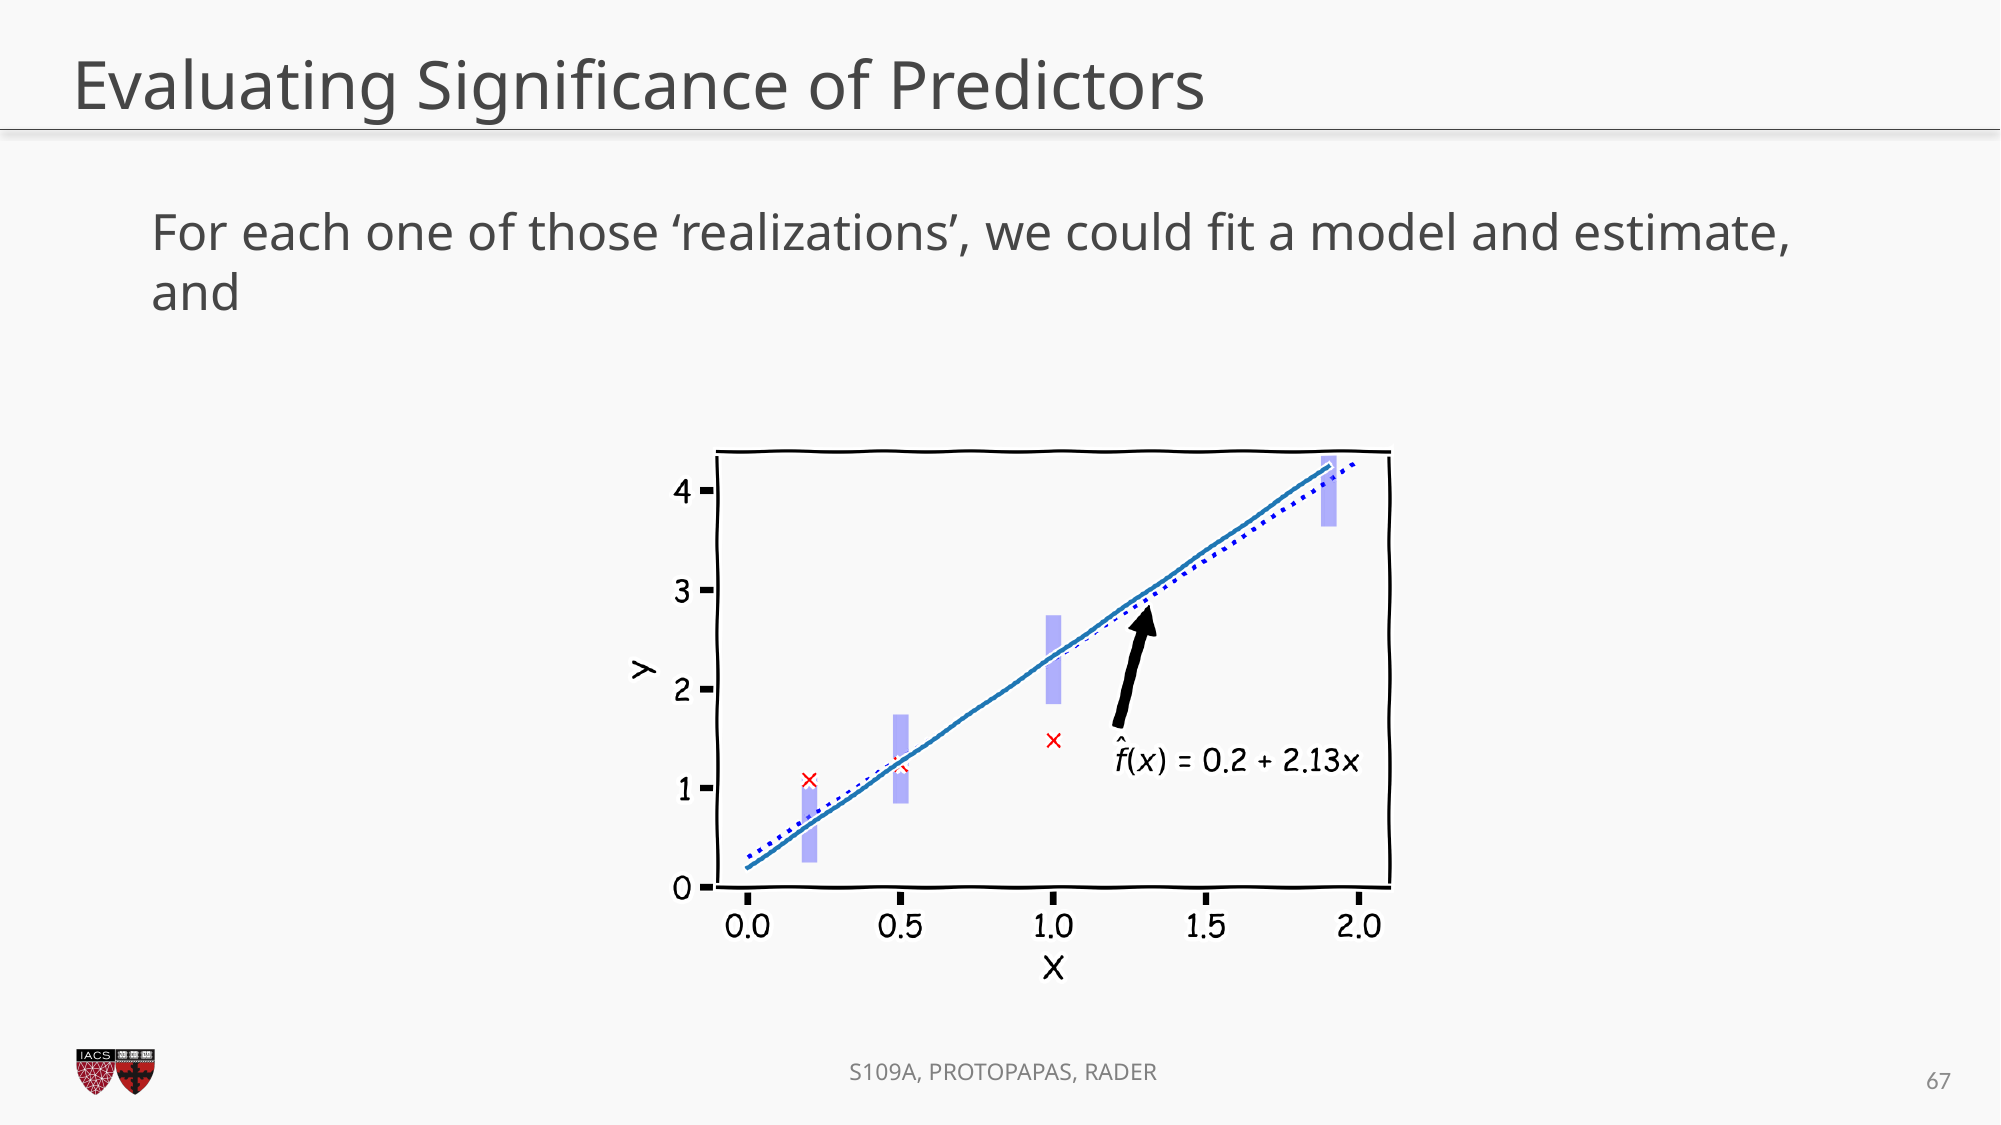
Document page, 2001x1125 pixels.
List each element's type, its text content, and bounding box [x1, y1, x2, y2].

slide_number 66 [1500, 1050, 1967, 1110]
picture [75, 1049, 155, 1095]
title Evaluating Significance of Predictors [57, 35, 1943, 162]
picture [524, 374, 1486, 1016]
